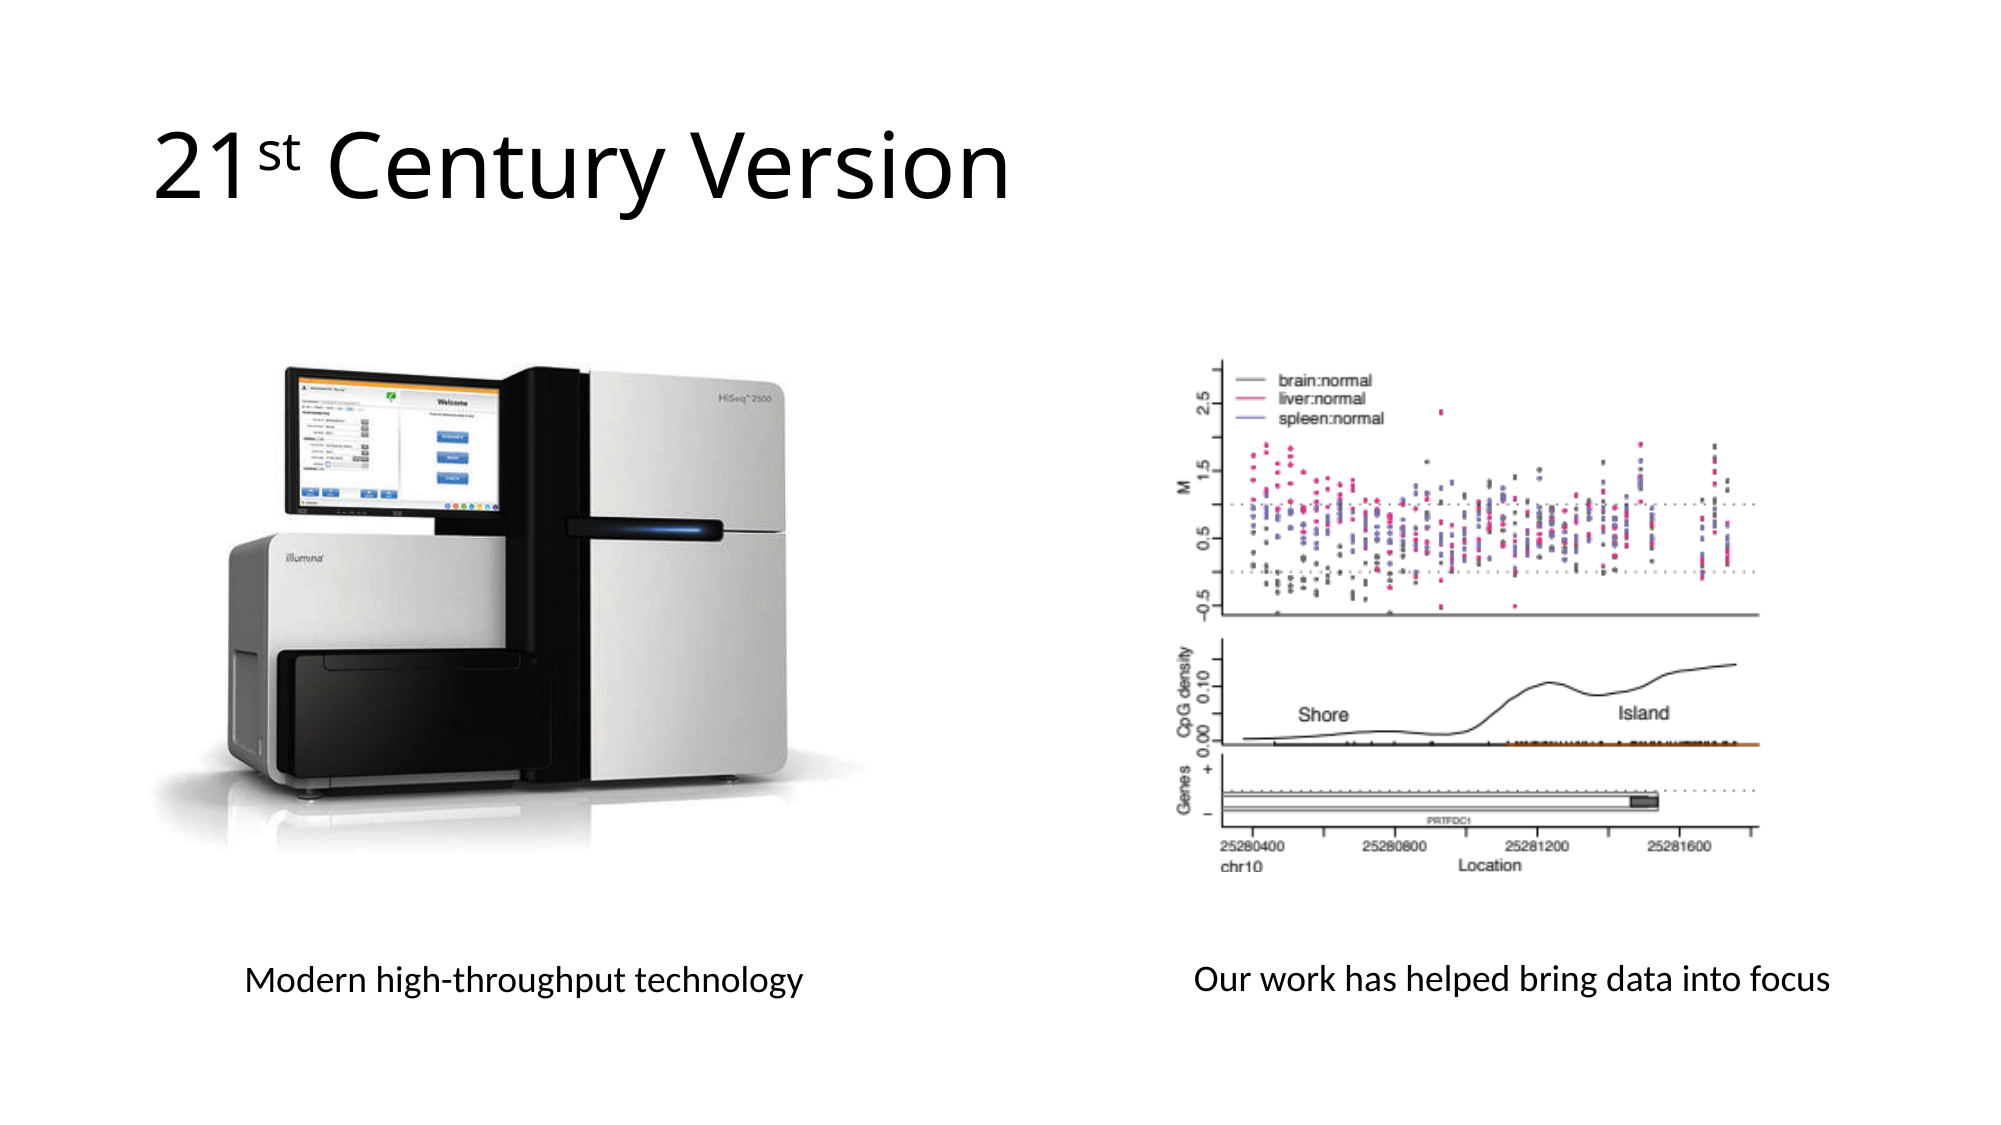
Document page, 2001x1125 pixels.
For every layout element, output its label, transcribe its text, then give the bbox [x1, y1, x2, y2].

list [1174, 277, 1776, 951]
title 21st Century Version [137, 59, 1863, 278]
text_box Our work has helped bring data into focus [1179, 946, 1847, 1007]
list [137, 179, 878, 1009]
